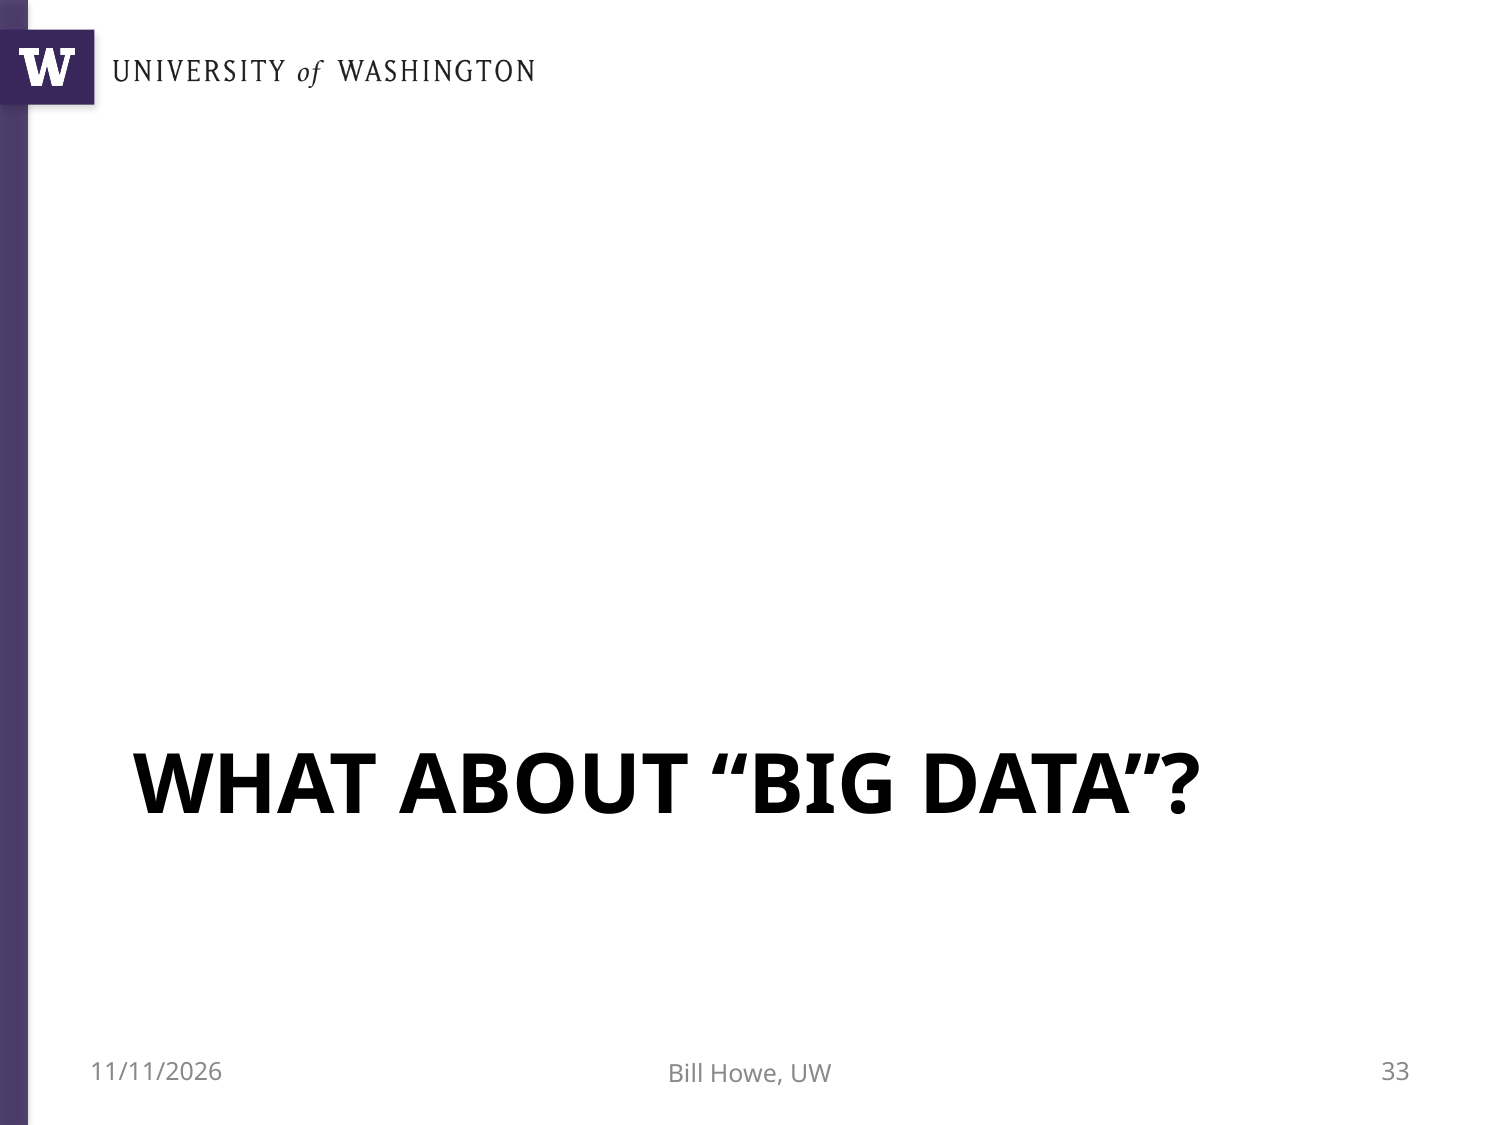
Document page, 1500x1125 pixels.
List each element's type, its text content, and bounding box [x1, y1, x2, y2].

picture [112, 59, 534, 88]
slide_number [75, 1042, 425, 1103]
footer Bill Howe, UW [512, 1042, 988, 1103]
slide_number 33 [1074, 1042, 1425, 1103]
picture [19, 48, 75, 86]
title What about “Big Data”? [118, 722, 1394, 947]
